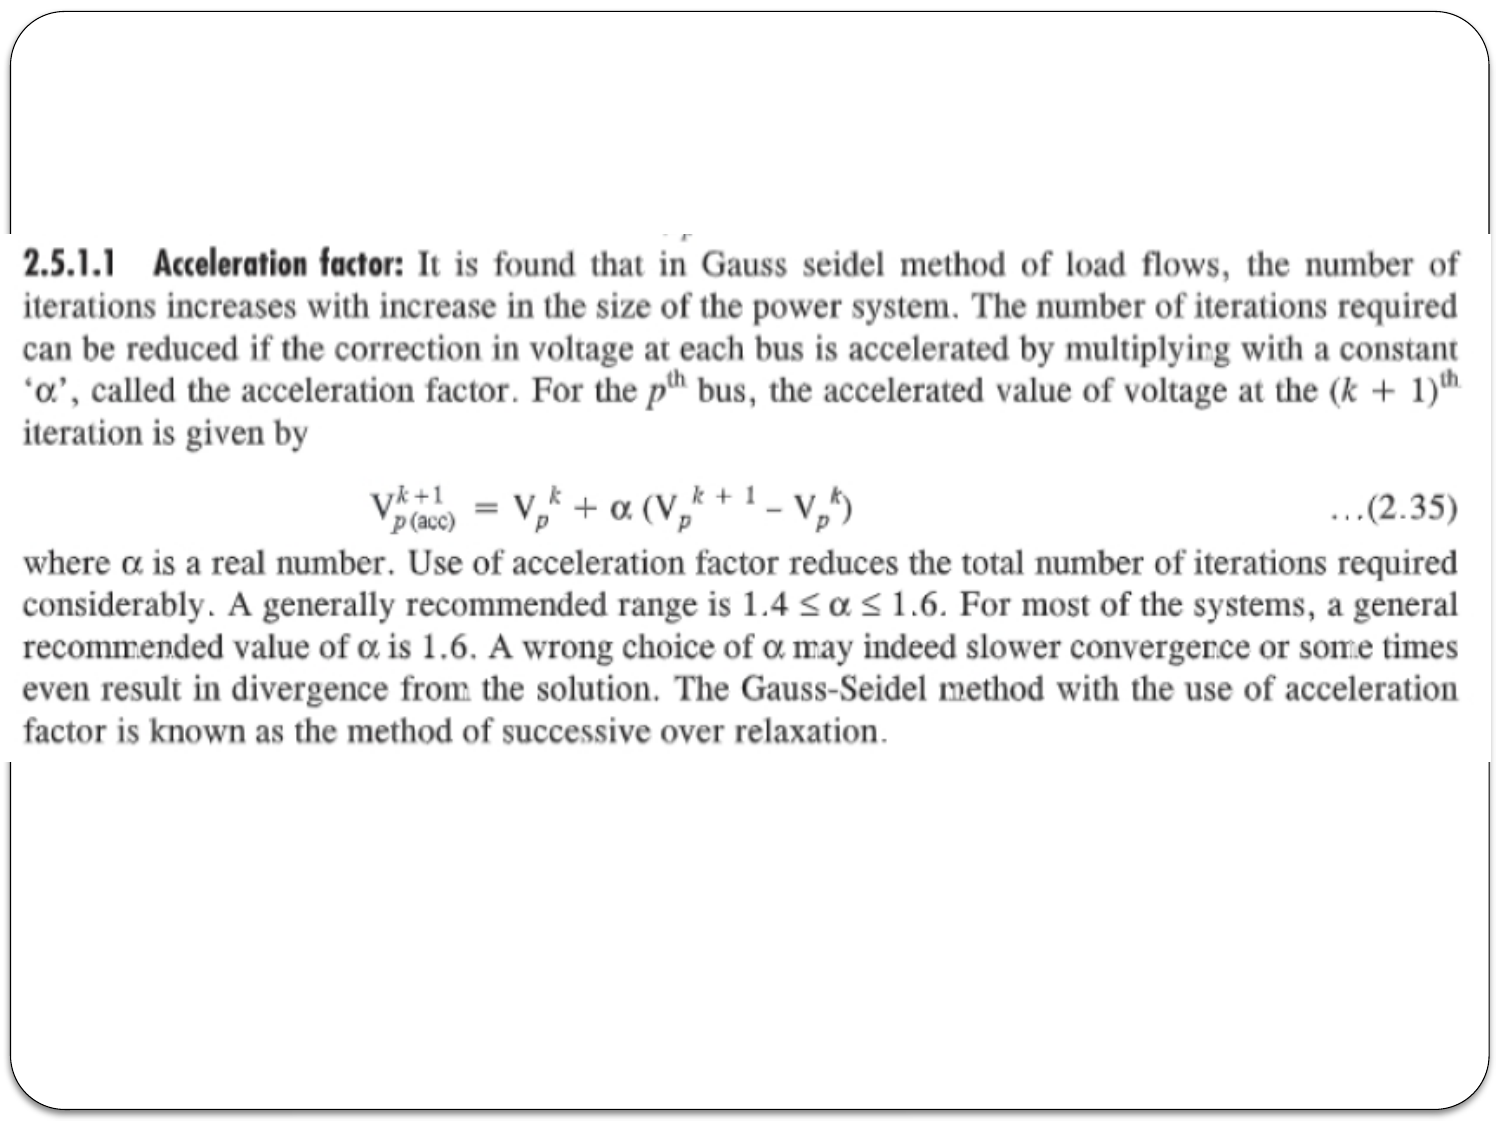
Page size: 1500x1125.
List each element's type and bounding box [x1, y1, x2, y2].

picture [0, 234, 1491, 762]
